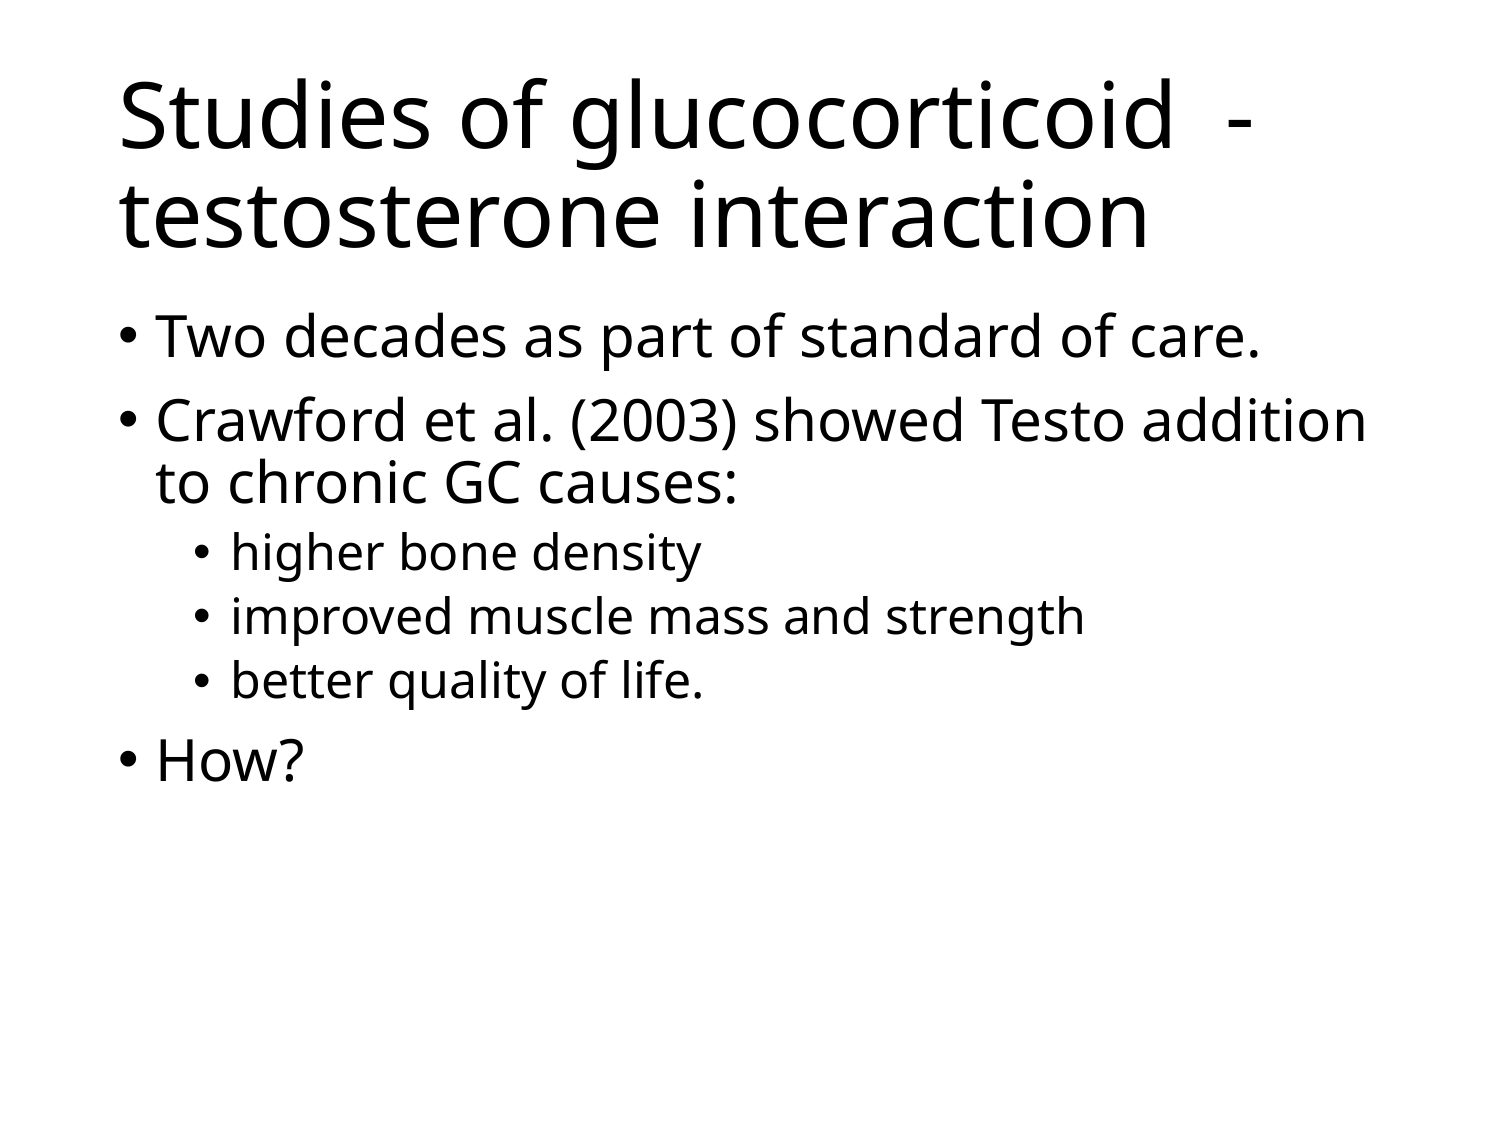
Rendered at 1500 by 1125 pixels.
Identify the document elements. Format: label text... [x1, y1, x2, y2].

list Two decades as part of standard of care. Crawford et al. (2003) showed Testo addition to chronic GC causes: higher bone density improved muscle mass and strength better quality of life. How? [103, 299, 1397, 1014]
title Studies of glucocorticoid - testosterone interaction [103, 59, 1397, 278]
